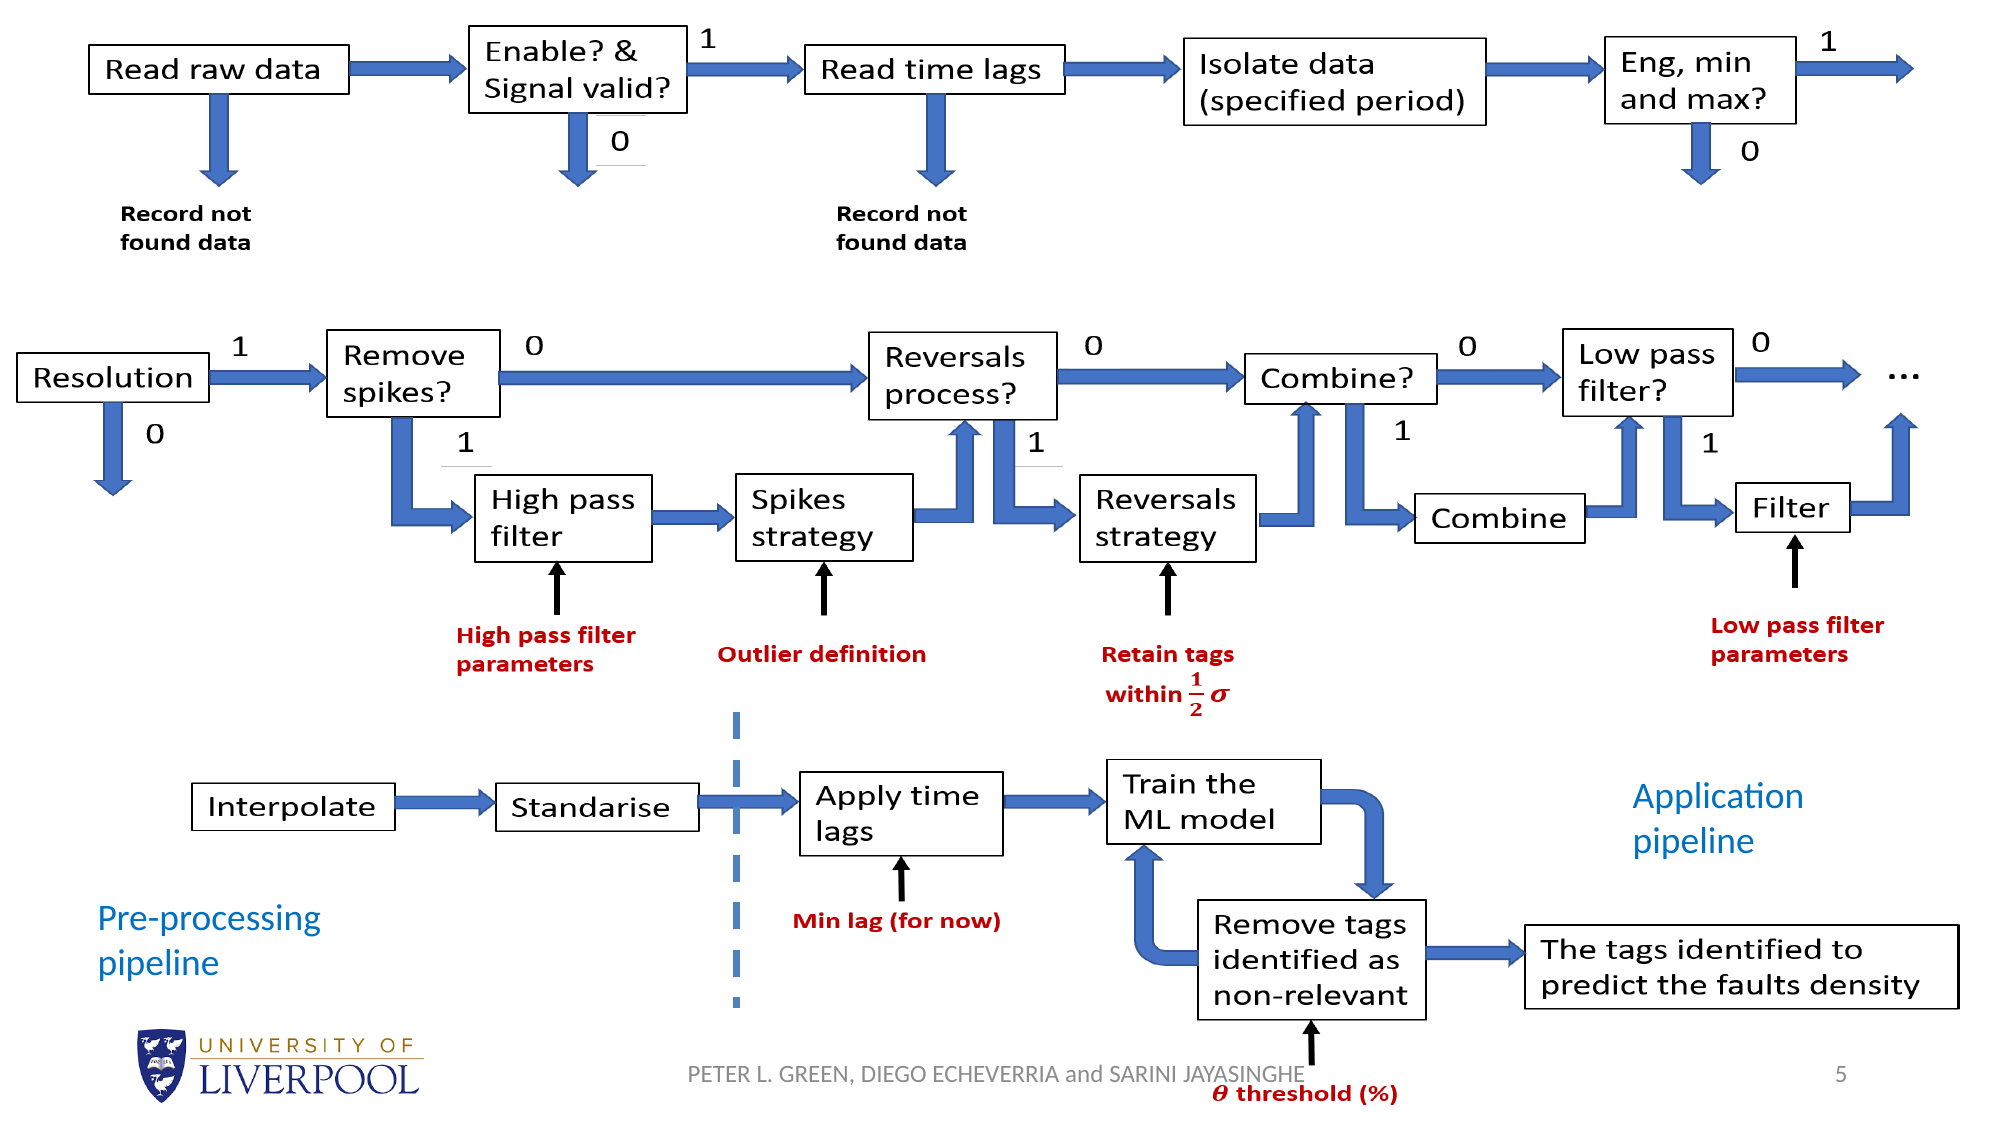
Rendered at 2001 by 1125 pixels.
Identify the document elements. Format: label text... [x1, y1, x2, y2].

picture [9, 313, 1957, 723]
text_box Pre-processing pipeline [82, 885, 184, 991]
picture [81, 10, 1916, 271]
picture [137, 756, 1960, 1121]
